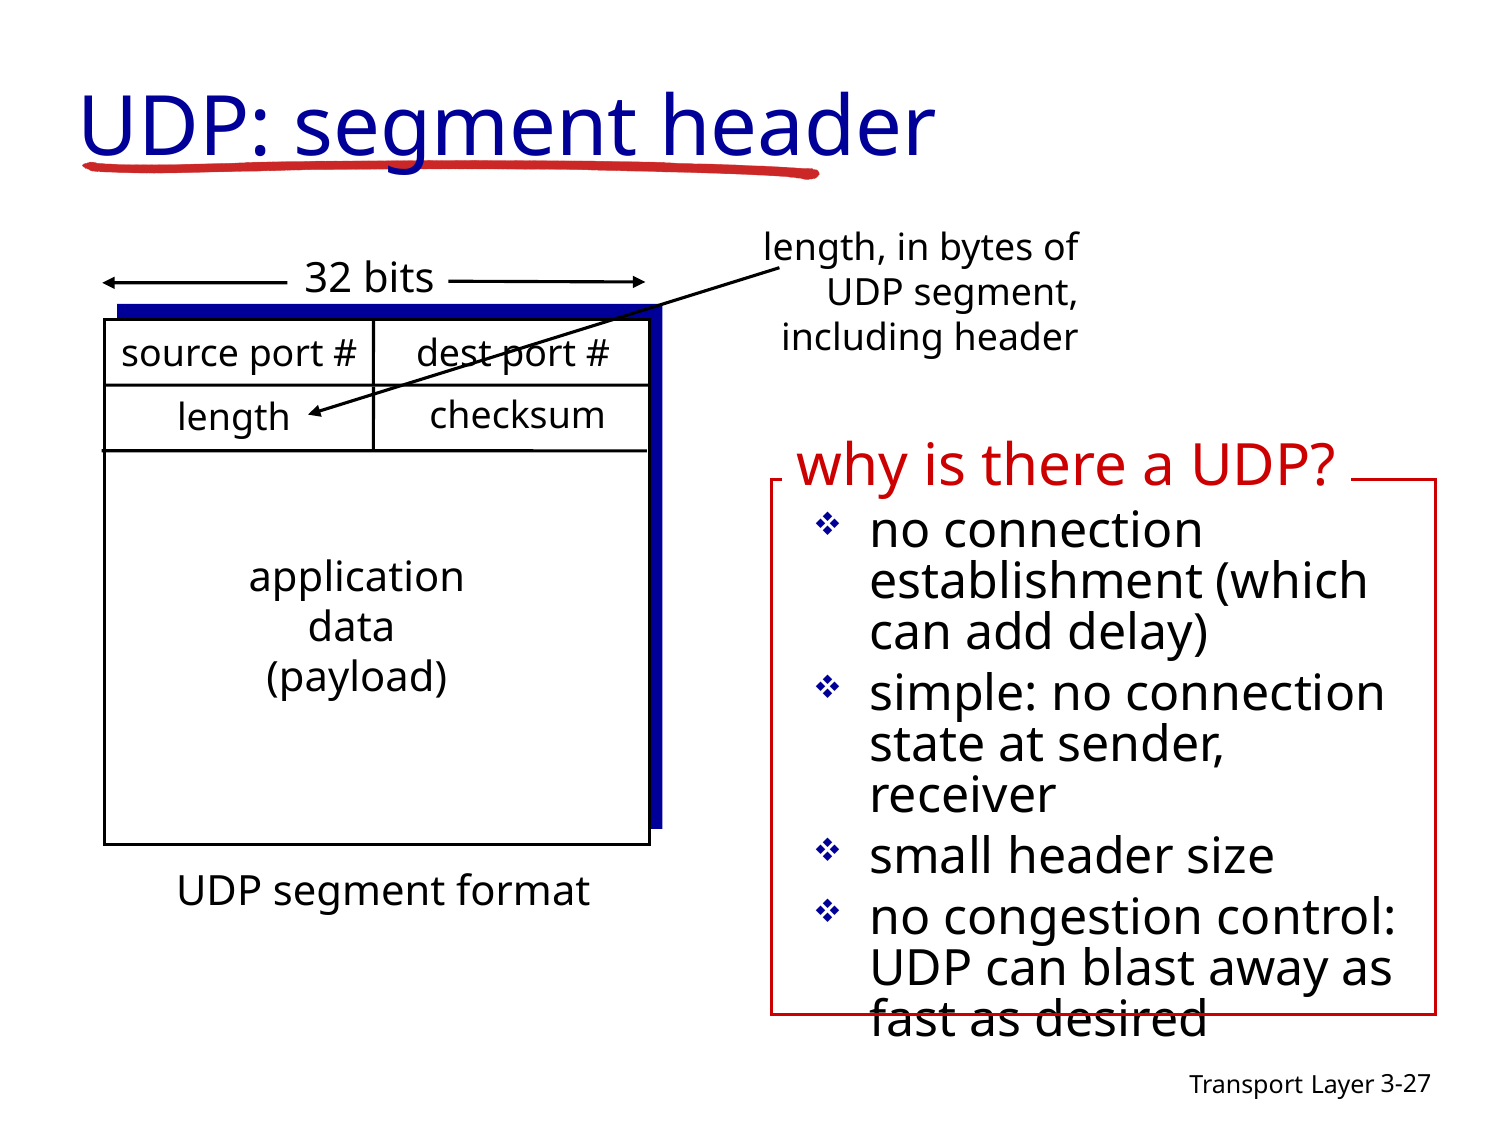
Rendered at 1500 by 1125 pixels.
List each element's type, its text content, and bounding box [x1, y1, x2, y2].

slide_number 3-27 [1365, 1060, 1477, 1106]
text_box dest port # [417, 321, 625, 382]
text_box [102, 276, 288, 290]
text_box application data (payload) [233, 542, 480, 708]
text_box [374, 319, 611, 385]
text_box [117, 303, 662, 319]
text_box why is there a UDP? [782, 433, 1351, 505]
text_box length [162, 385, 306, 446]
text_box UDP segment format [161, 856, 606, 922]
text_box [308, 267, 780, 417]
text_box checksum [414, 384, 621, 444]
text_box 32 bits [289, 243, 450, 308]
text_box [619, 305, 663, 829]
footer Transport Layer [914, 1057, 1390, 1105]
picture [78, 155, 830, 185]
text_box [448, 275, 646, 289]
text_box [771, 479, 1436, 1015]
text_box [104, 319, 373, 385]
text_box dest port # [401, 321, 604, 382]
text_box source port # [106, 321, 373, 382]
text_box [104, 386, 650, 845]
text_box [407, 319, 650, 385]
title UDP: segment header [62, 40, 1432, 204]
text_box length, in bytes of UDP segment, including header [698, 215, 1094, 366]
